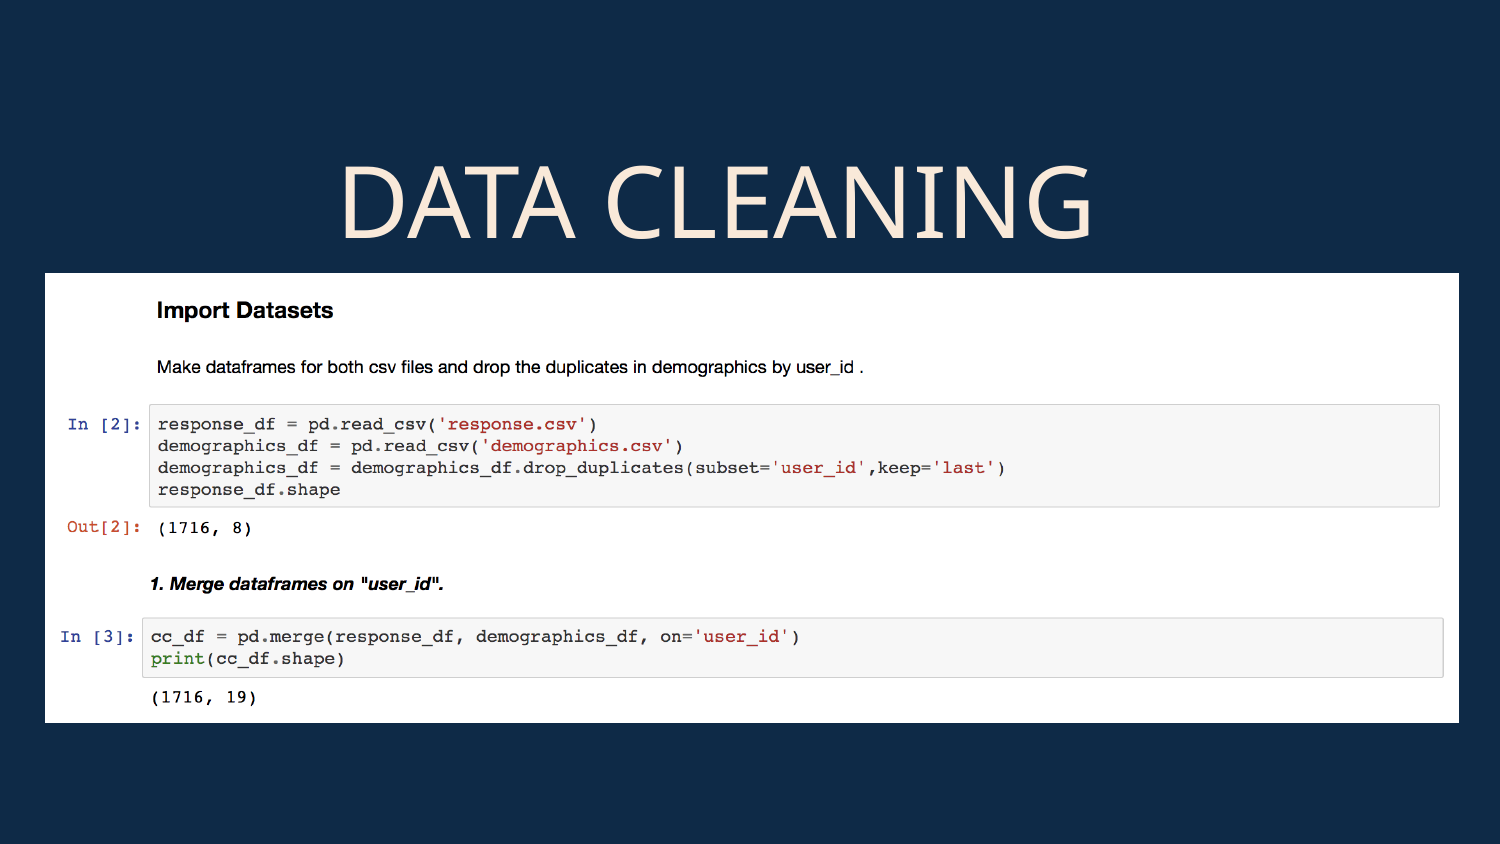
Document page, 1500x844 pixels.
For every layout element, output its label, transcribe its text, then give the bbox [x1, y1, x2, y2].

title DATA CLEANING [37, 178, 1396, 274]
picture [45, 272, 1459, 724]
